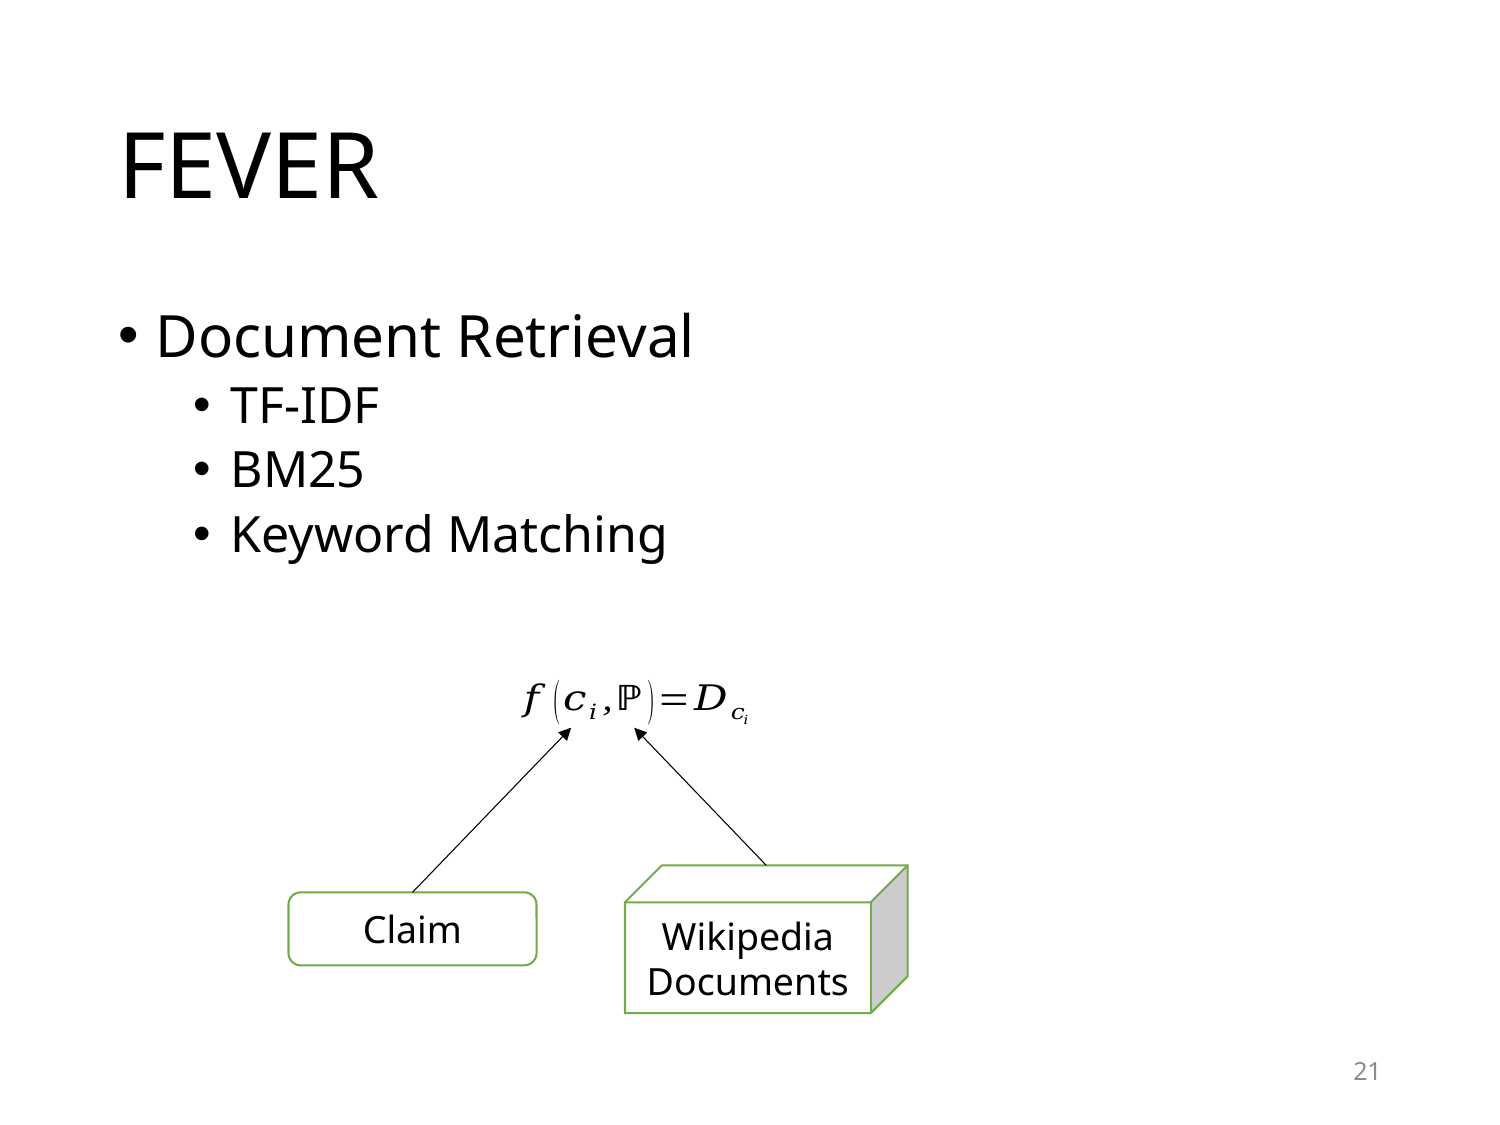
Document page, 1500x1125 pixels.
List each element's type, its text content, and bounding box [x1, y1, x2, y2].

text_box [412, 727, 572, 893]
text_box Wikipedia Documents [623, 864, 909, 1015]
table_header ID [629, 867, 903, 901]
title FEVER [103, 59, 1397, 278]
list Document Retrieval TF-IDF BM25 Keyword Matching [103, 299, 1397, 1014]
text_box Claim [287, 891, 538, 967]
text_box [634, 727, 785, 866]
slide_number 21 [1059, 1042, 1397, 1103]
